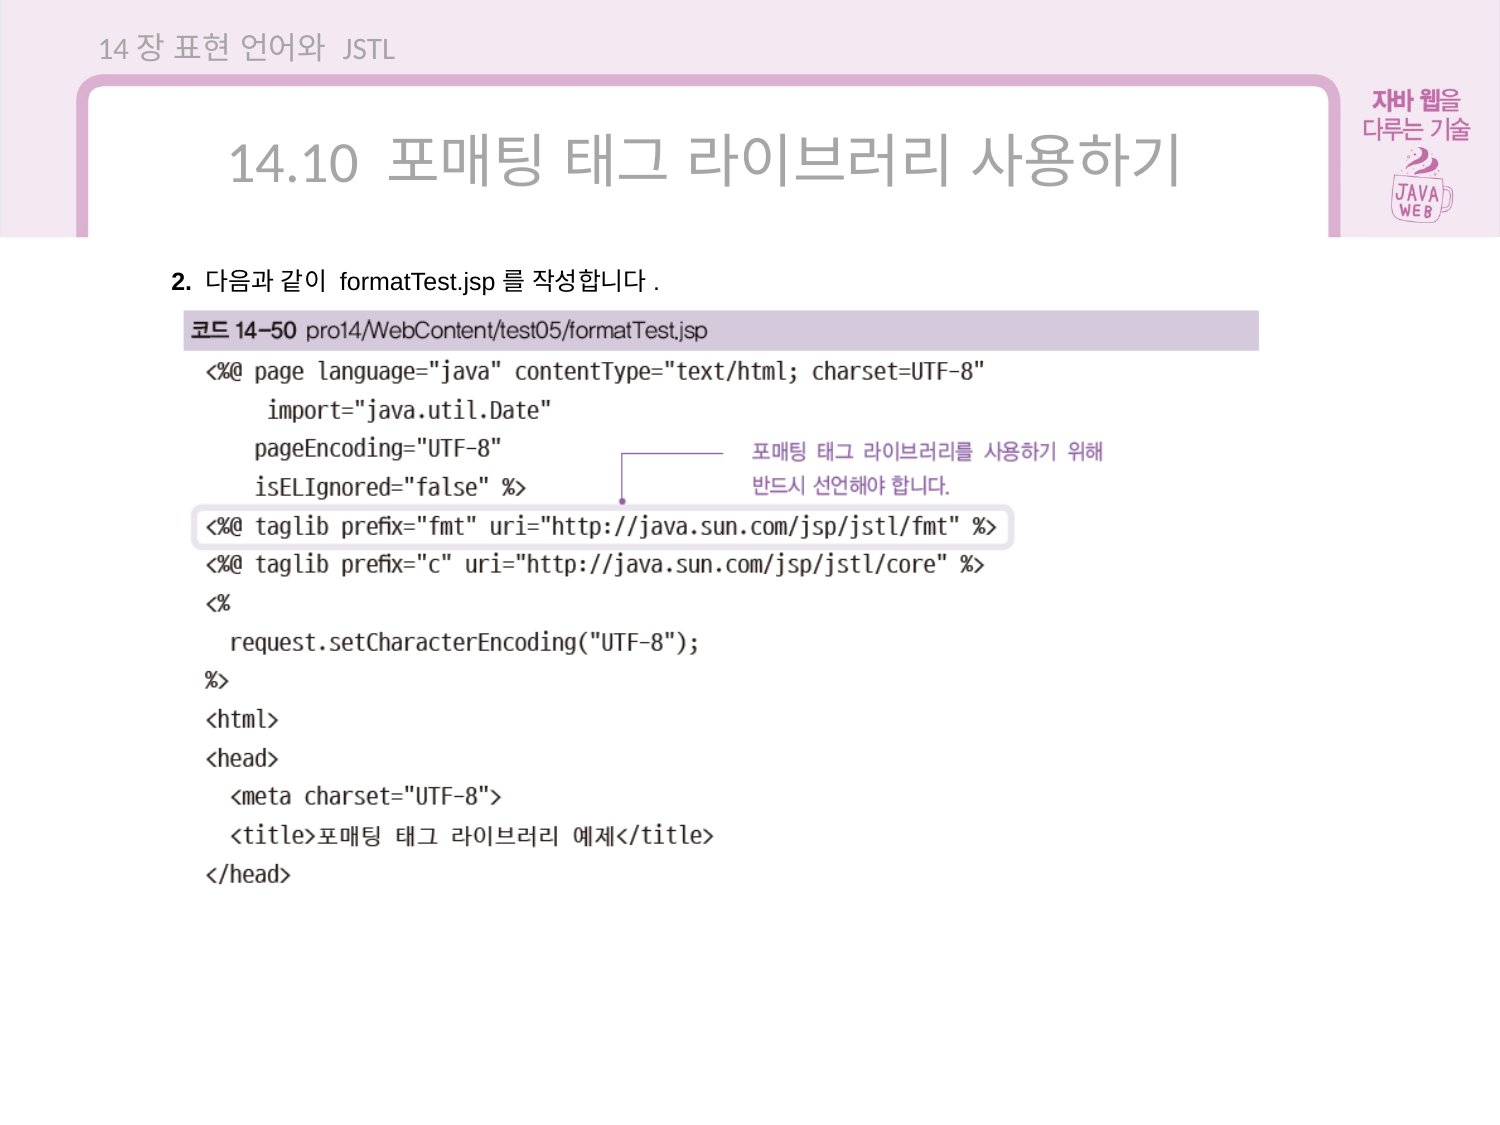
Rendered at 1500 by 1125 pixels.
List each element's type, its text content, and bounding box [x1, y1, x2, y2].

picture [0, 0, 1500, 1125]
text_box 2. 다음과 같이 formatTest.jsp를 작성합니다. [156, 257, 1256, 303]
text_box 14장 표현 언어와 JSTL [82, 0, 1133, 74]
text_box 14.10 포매팅 태그 라이브러리 사용하기 [112, 117, 1298, 202]
